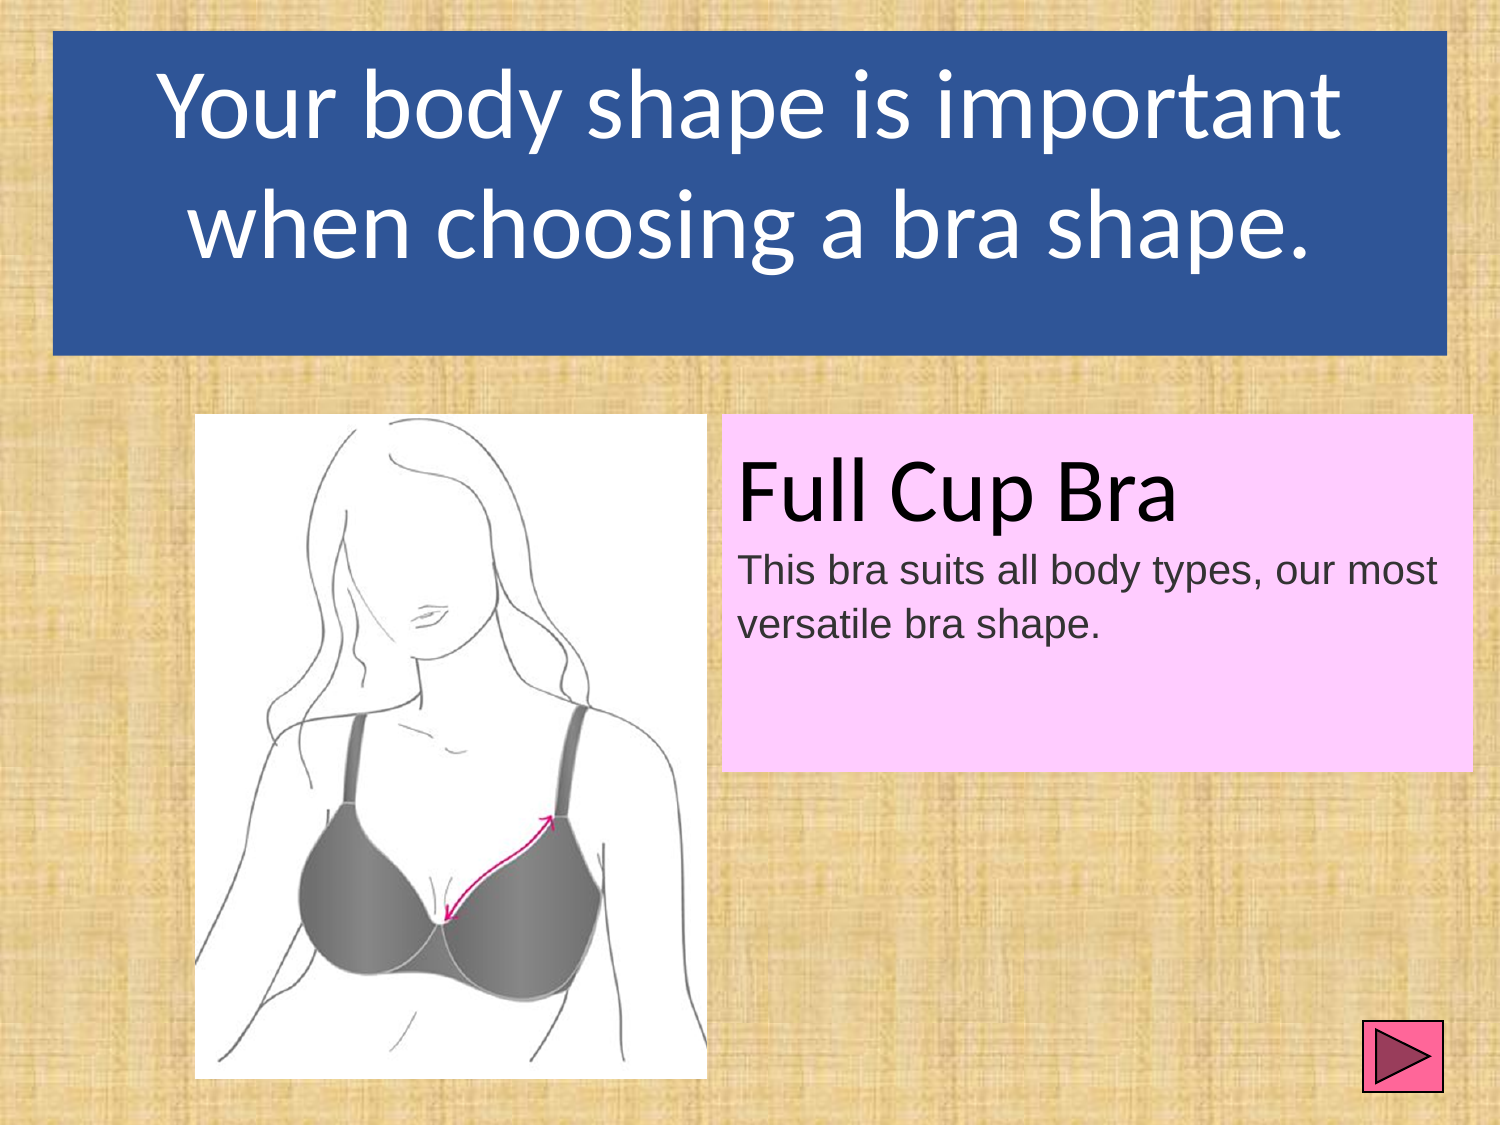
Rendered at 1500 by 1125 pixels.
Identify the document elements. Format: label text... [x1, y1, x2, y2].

text_box Your body shape is important when choosing a bra shape. [52, 31, 1448, 356]
text_box Full Cup Bra This bra suits all body types, our most versatile bra shape. [722, 414, 1473, 772]
text_box [1362, 1020, 1444, 1093]
picture [0, 0, 1500, 1125]
